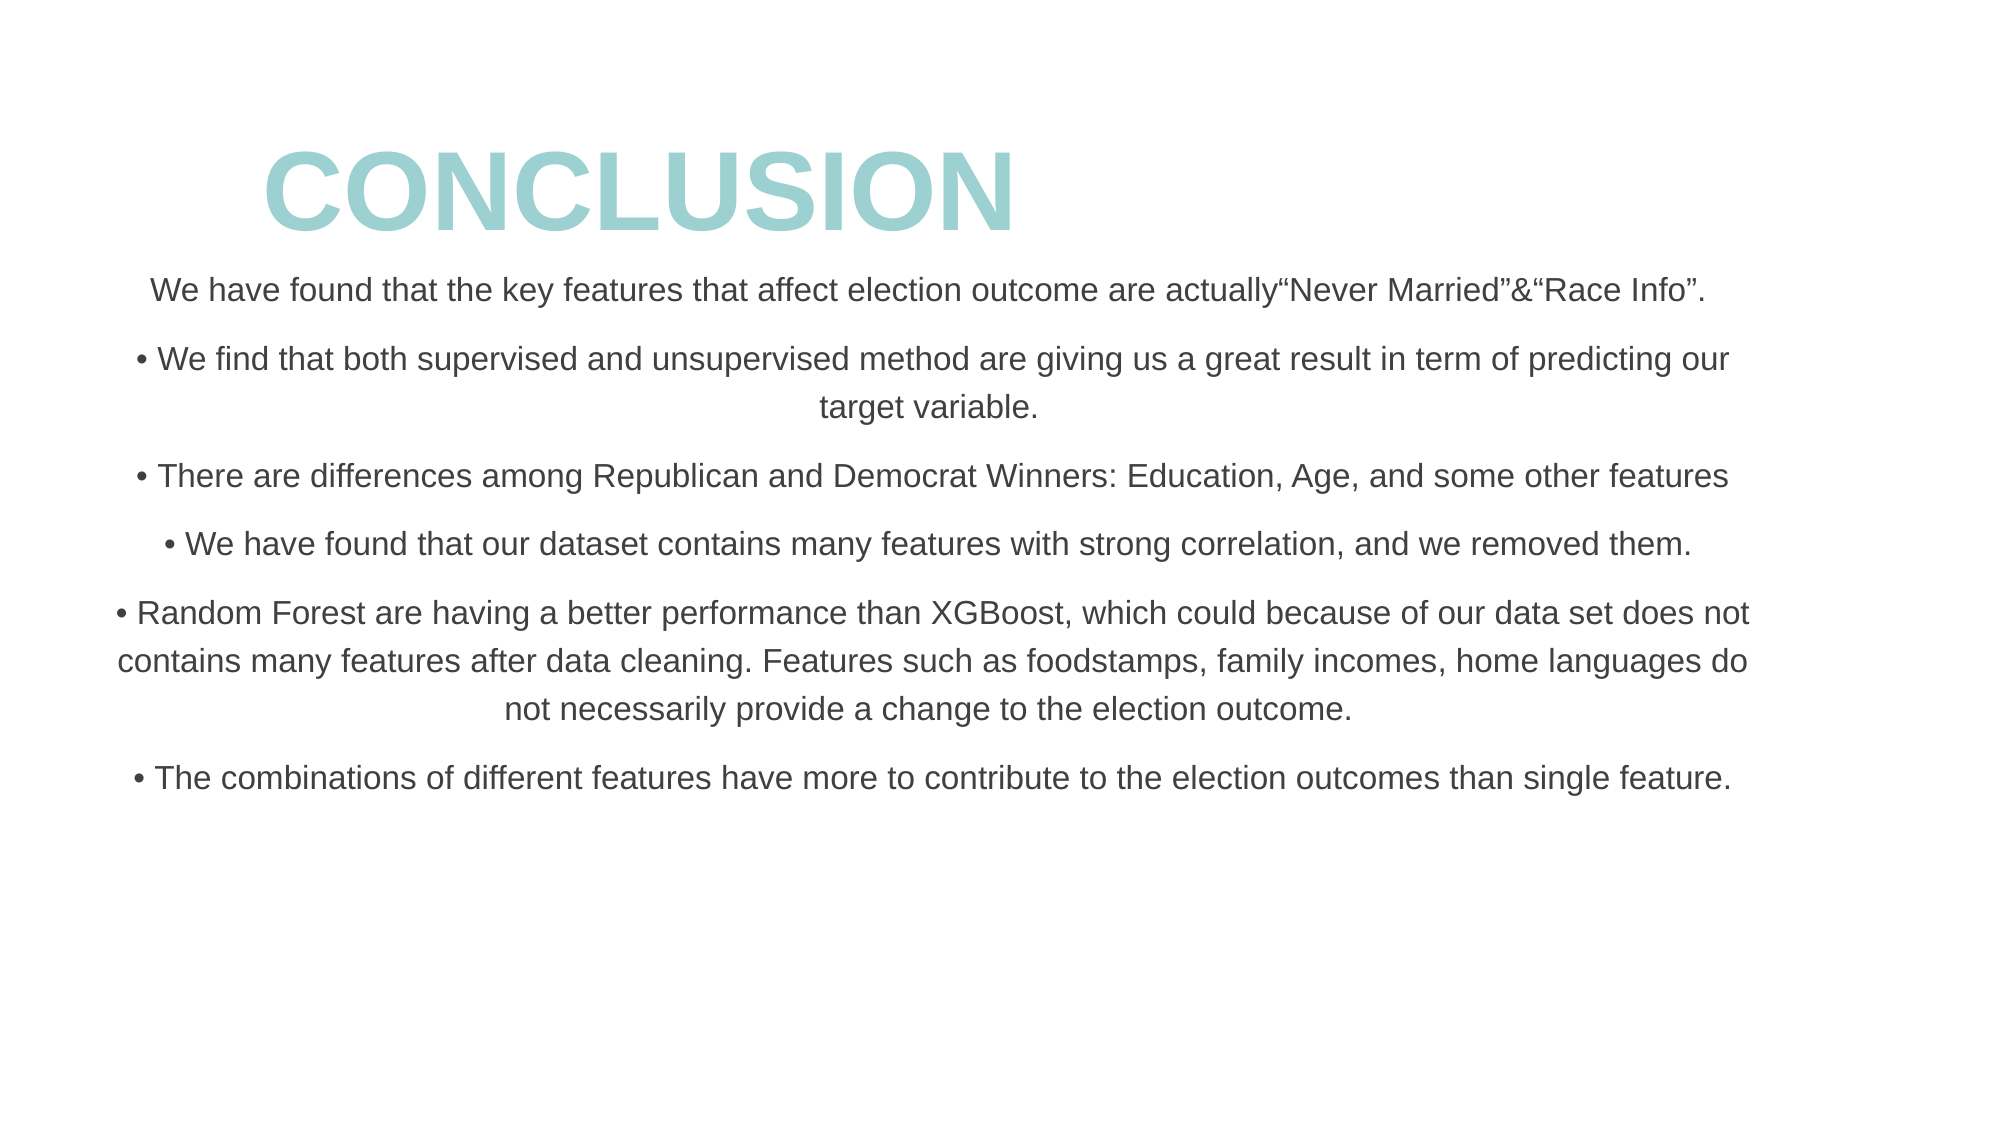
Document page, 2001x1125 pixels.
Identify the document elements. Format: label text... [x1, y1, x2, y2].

text_box We have found that the key features that affect election outcome are actually“Never Married”&“Race Info”. • We find that both supervised and unsupervised method are giving us a great result in term of predicting our target variable. • There are differences among Republican and Democrat Winners: Education, Age, and some other features • We have found that our dataset contains many features with strong correlation, and we removed them. • Random Forest are having a better performance than XGBoost, which could because of our data set does not contains many features after data cleaning. Features such as foodstamps, family incomes, home languages do not necessarily provide a change to the election outcome. • The combinations of different features have more to contribute to the election outcomes than single feature. [92, 252, 1776, 1030]
text_box Conclusion [0, 0, 1282, 253]
